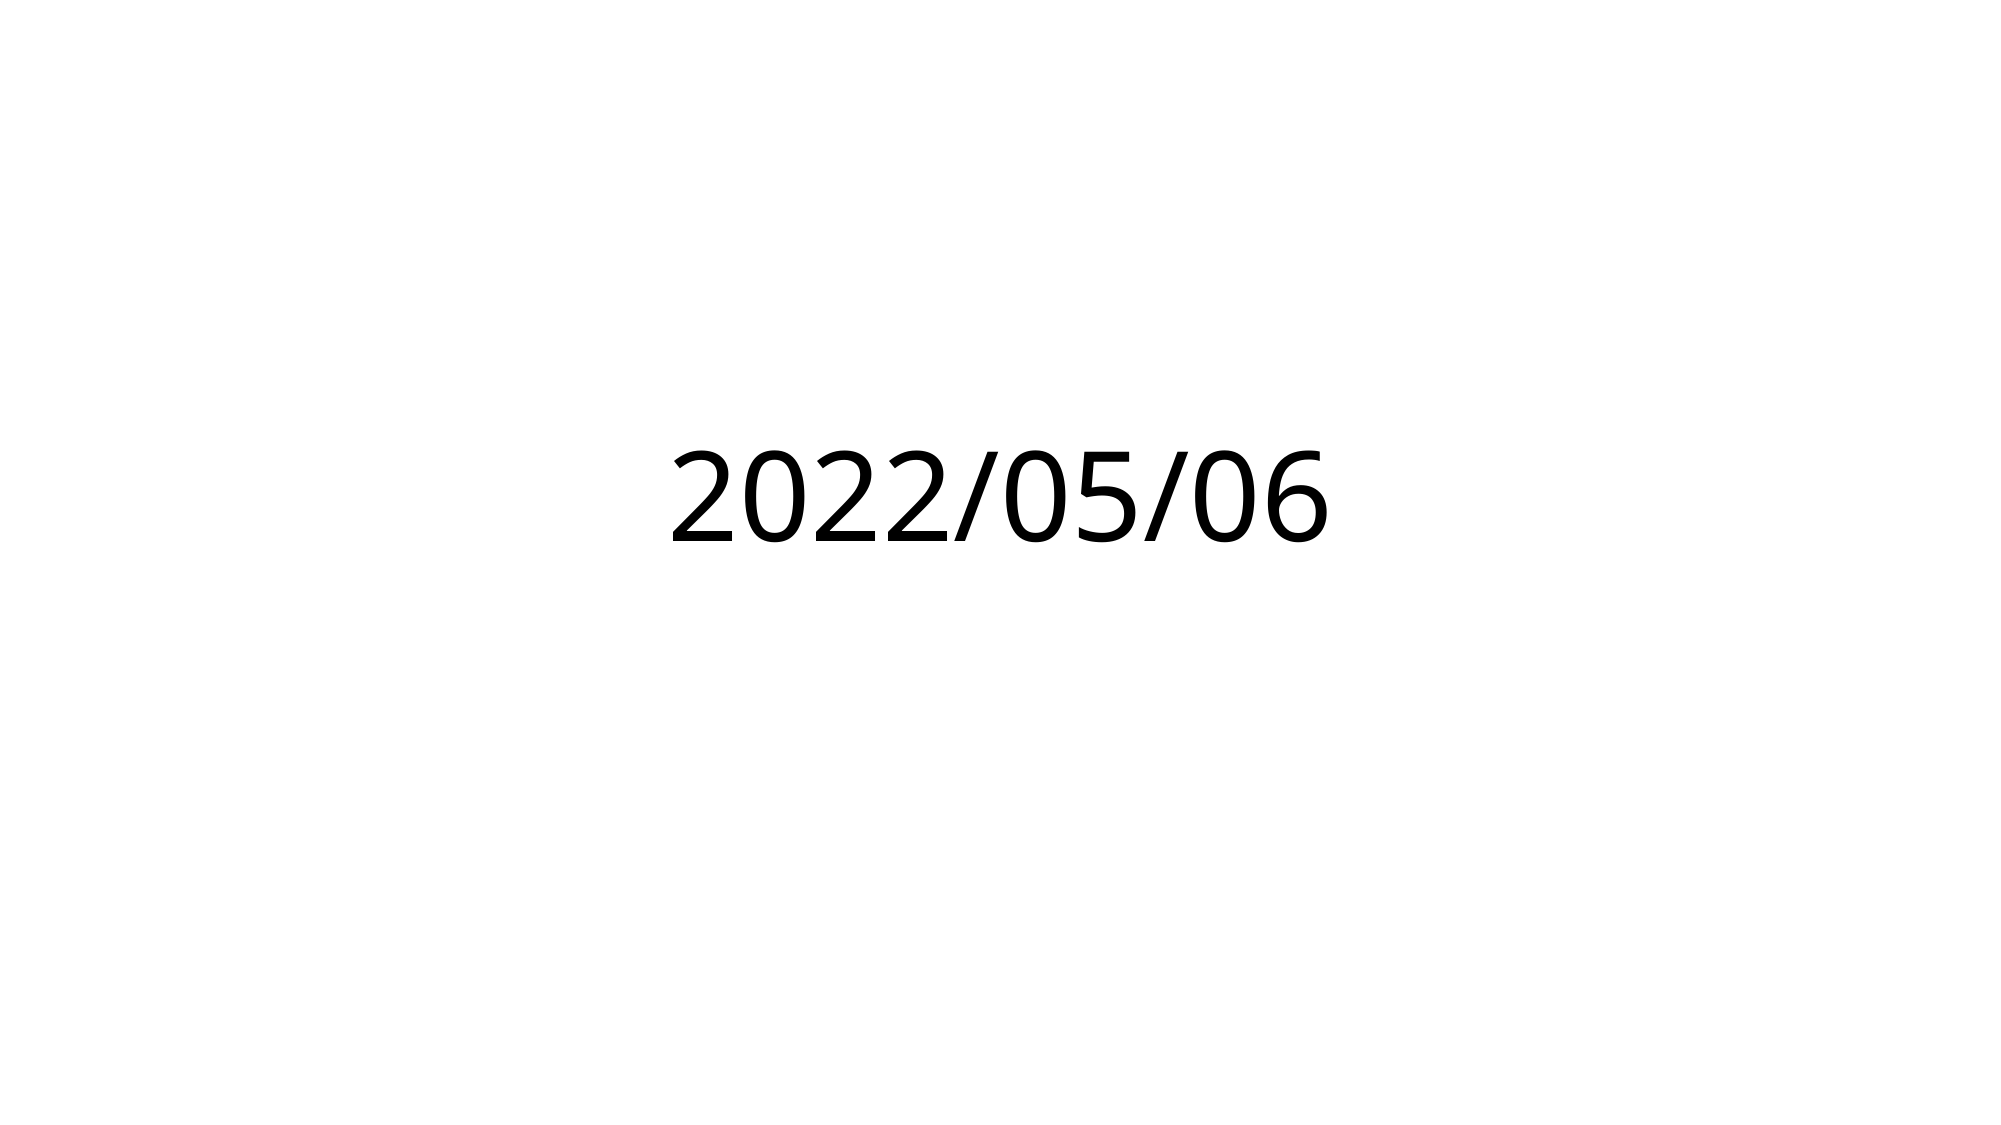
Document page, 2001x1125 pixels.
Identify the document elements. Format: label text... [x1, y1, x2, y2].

title 2022/05/06 [249, 184, 1750, 576]
